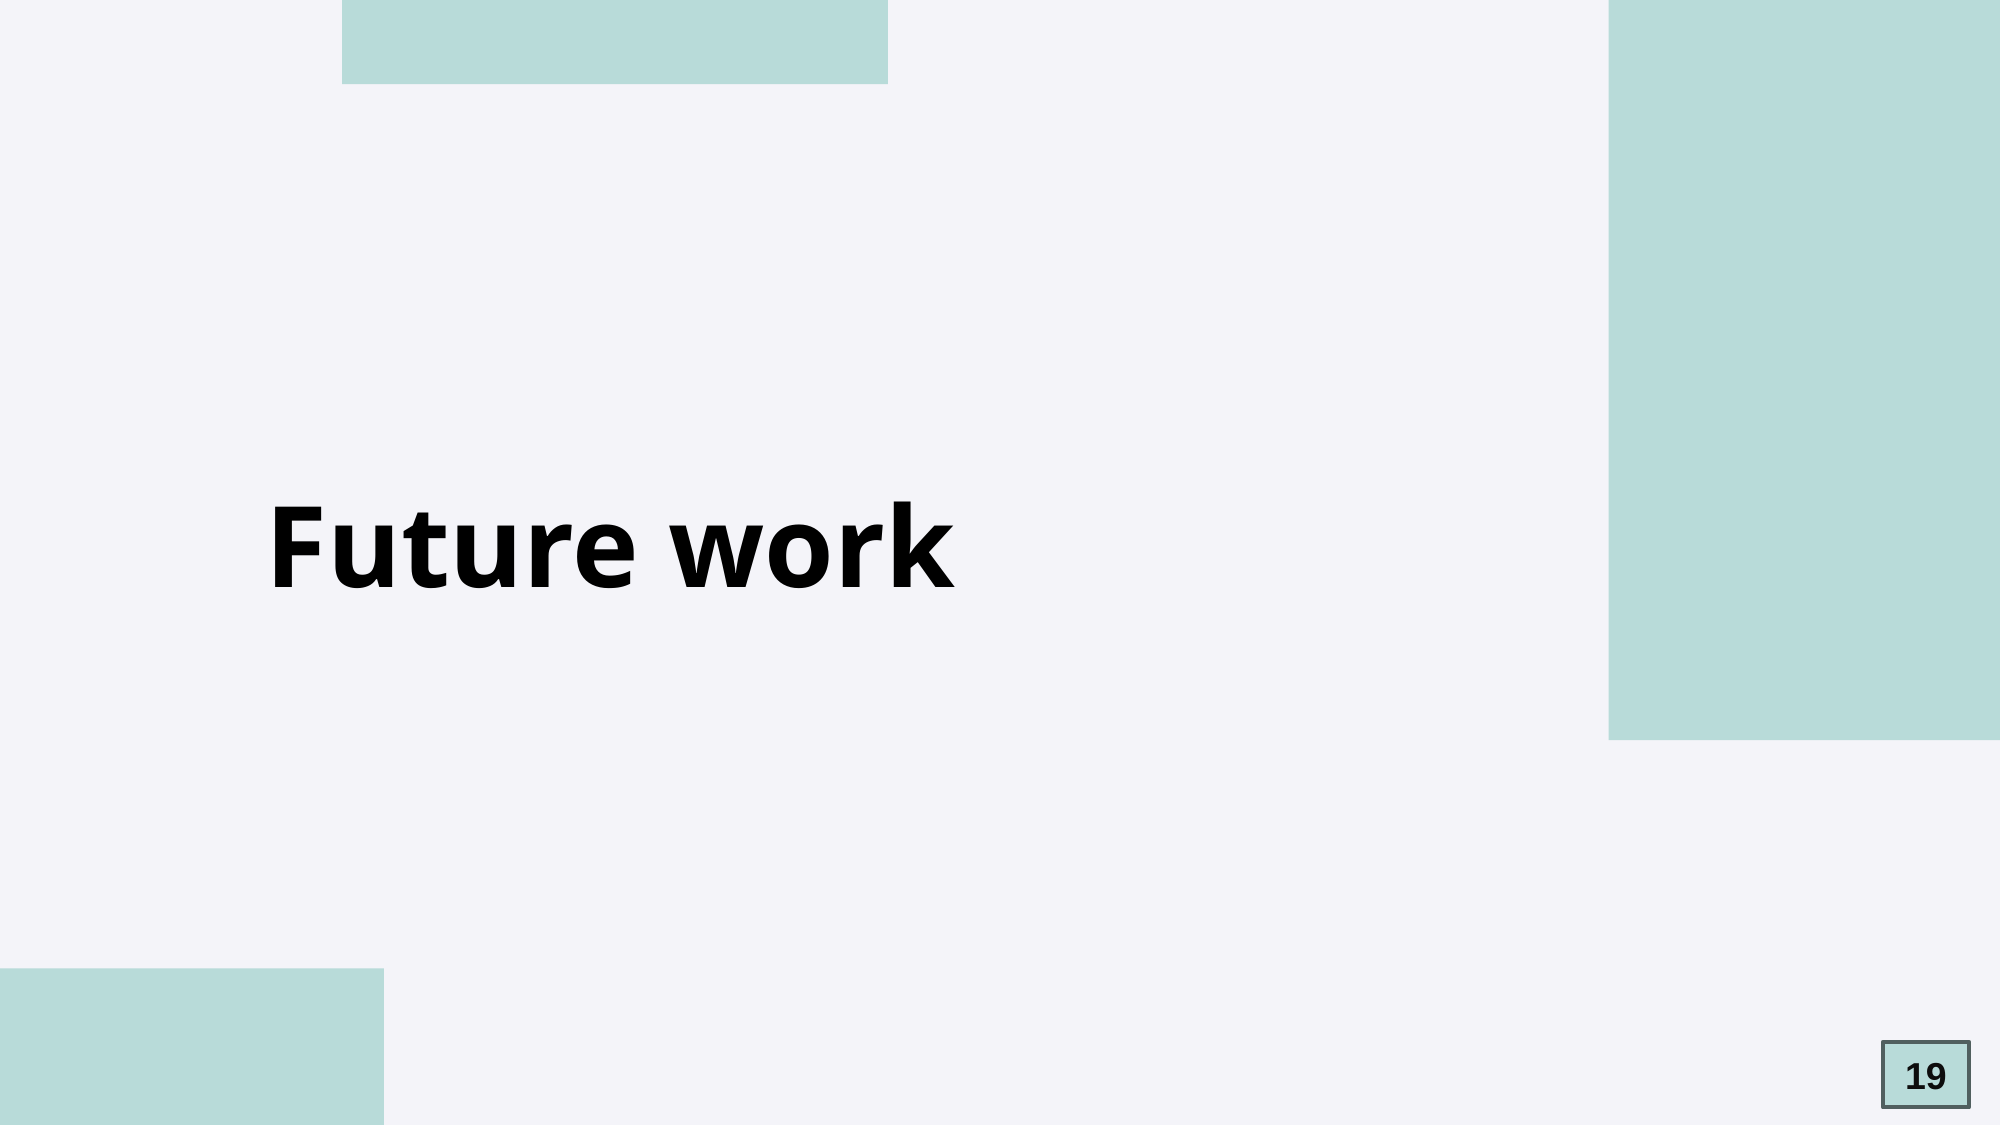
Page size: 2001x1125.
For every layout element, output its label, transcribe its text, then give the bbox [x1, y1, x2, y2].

text_box 19 [1881, 1040, 1971, 1109]
text_box [1608, 0, 2000, 741]
title Future work [245, 270, 1609, 815]
